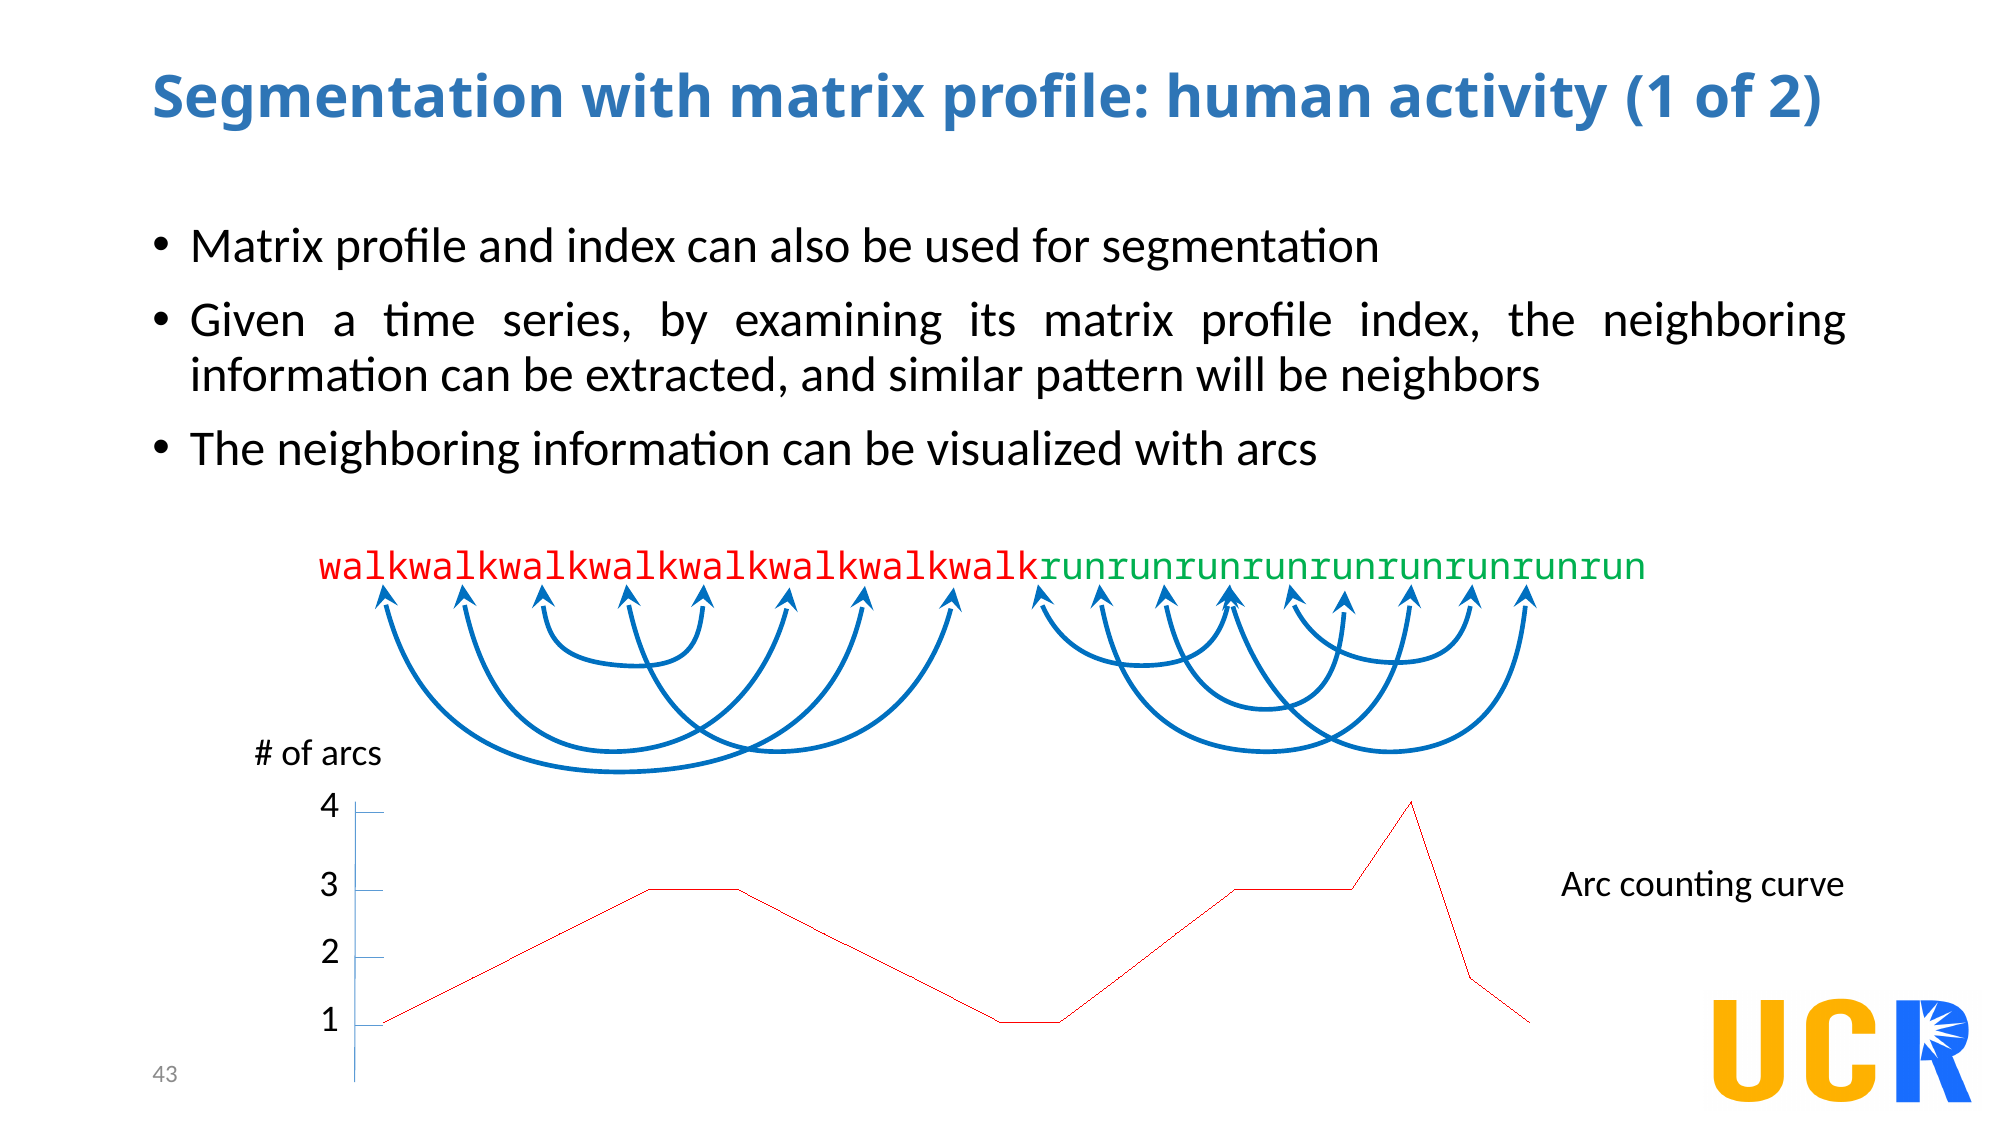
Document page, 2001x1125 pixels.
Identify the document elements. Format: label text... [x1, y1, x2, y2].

text_box Arc counting curve [1546, 851, 1863, 911]
text_box [383, 801, 1530, 1023]
text_box 1 [304, 986, 354, 1047]
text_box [1037, 584, 1527, 752]
slide_number 43 [137, 1042, 219, 1103]
title Segmentation with matrix profile: human activity (1 of 2) [137, 59, 1863, 188]
list Matrix profile and index can also be used for segmentation Given a time series, by examining its matrix profile index, the neighboring information can be extracted, and similar pattern will be neighbors The neighboring information can be visualized with arcs [137, 211, 1863, 522]
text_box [382, 584, 954, 772]
text_box 2 [305, 918, 354, 978]
text_box 4 [305, 780, 355, 833]
text_box # of arcs [239, 720, 398, 780]
picture [1703, 990, 1982, 1111]
text_box walkwalkwalkwalkwalkwalkwalkwalkrunrunrunrunrunrunrunrunrun [304, 534, 1662, 595]
text_box 3 [304, 851, 354, 911]
